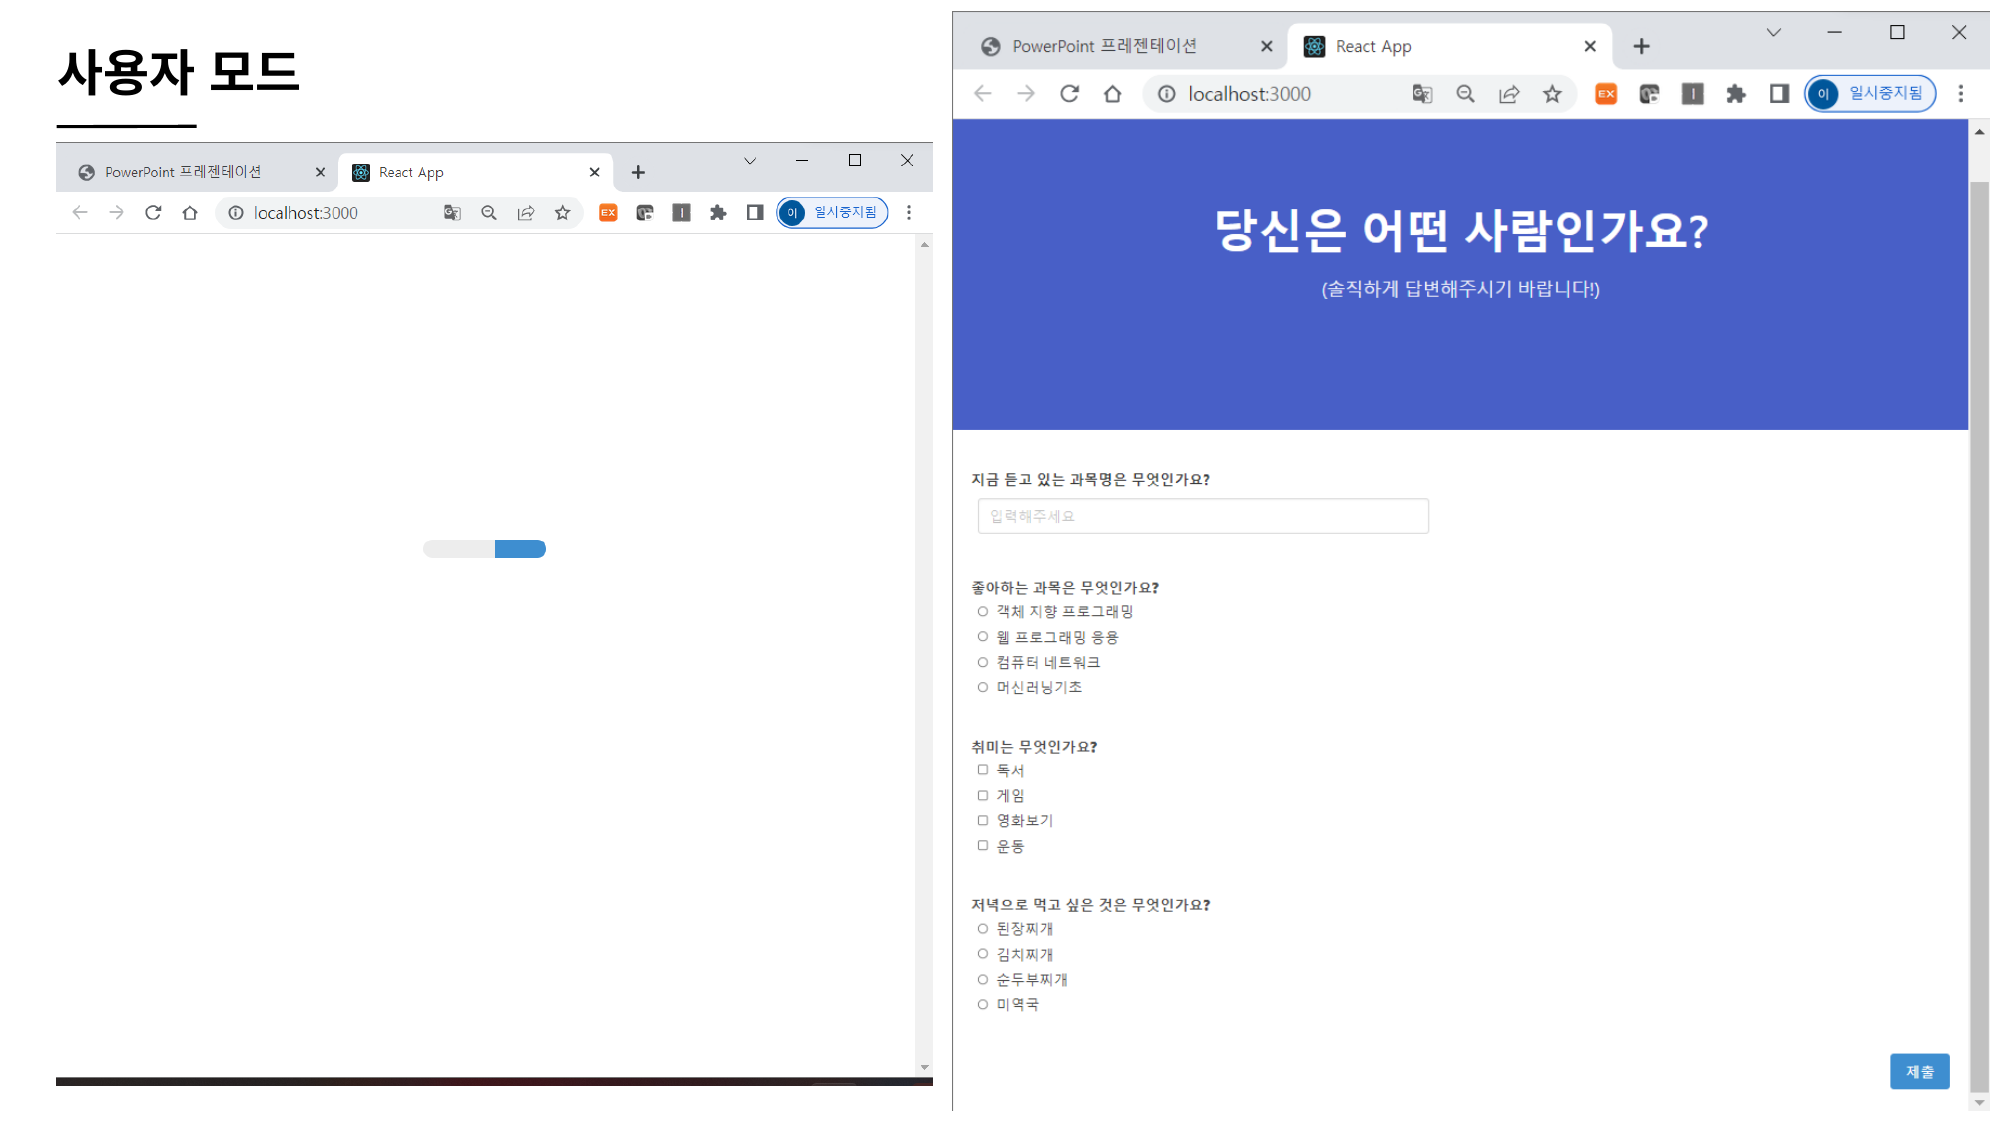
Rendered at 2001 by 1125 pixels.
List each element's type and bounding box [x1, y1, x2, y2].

picture [952, 11, 1990, 1111]
text_box [42, 34, 561, 127]
picture [56, 142, 933, 1086]
